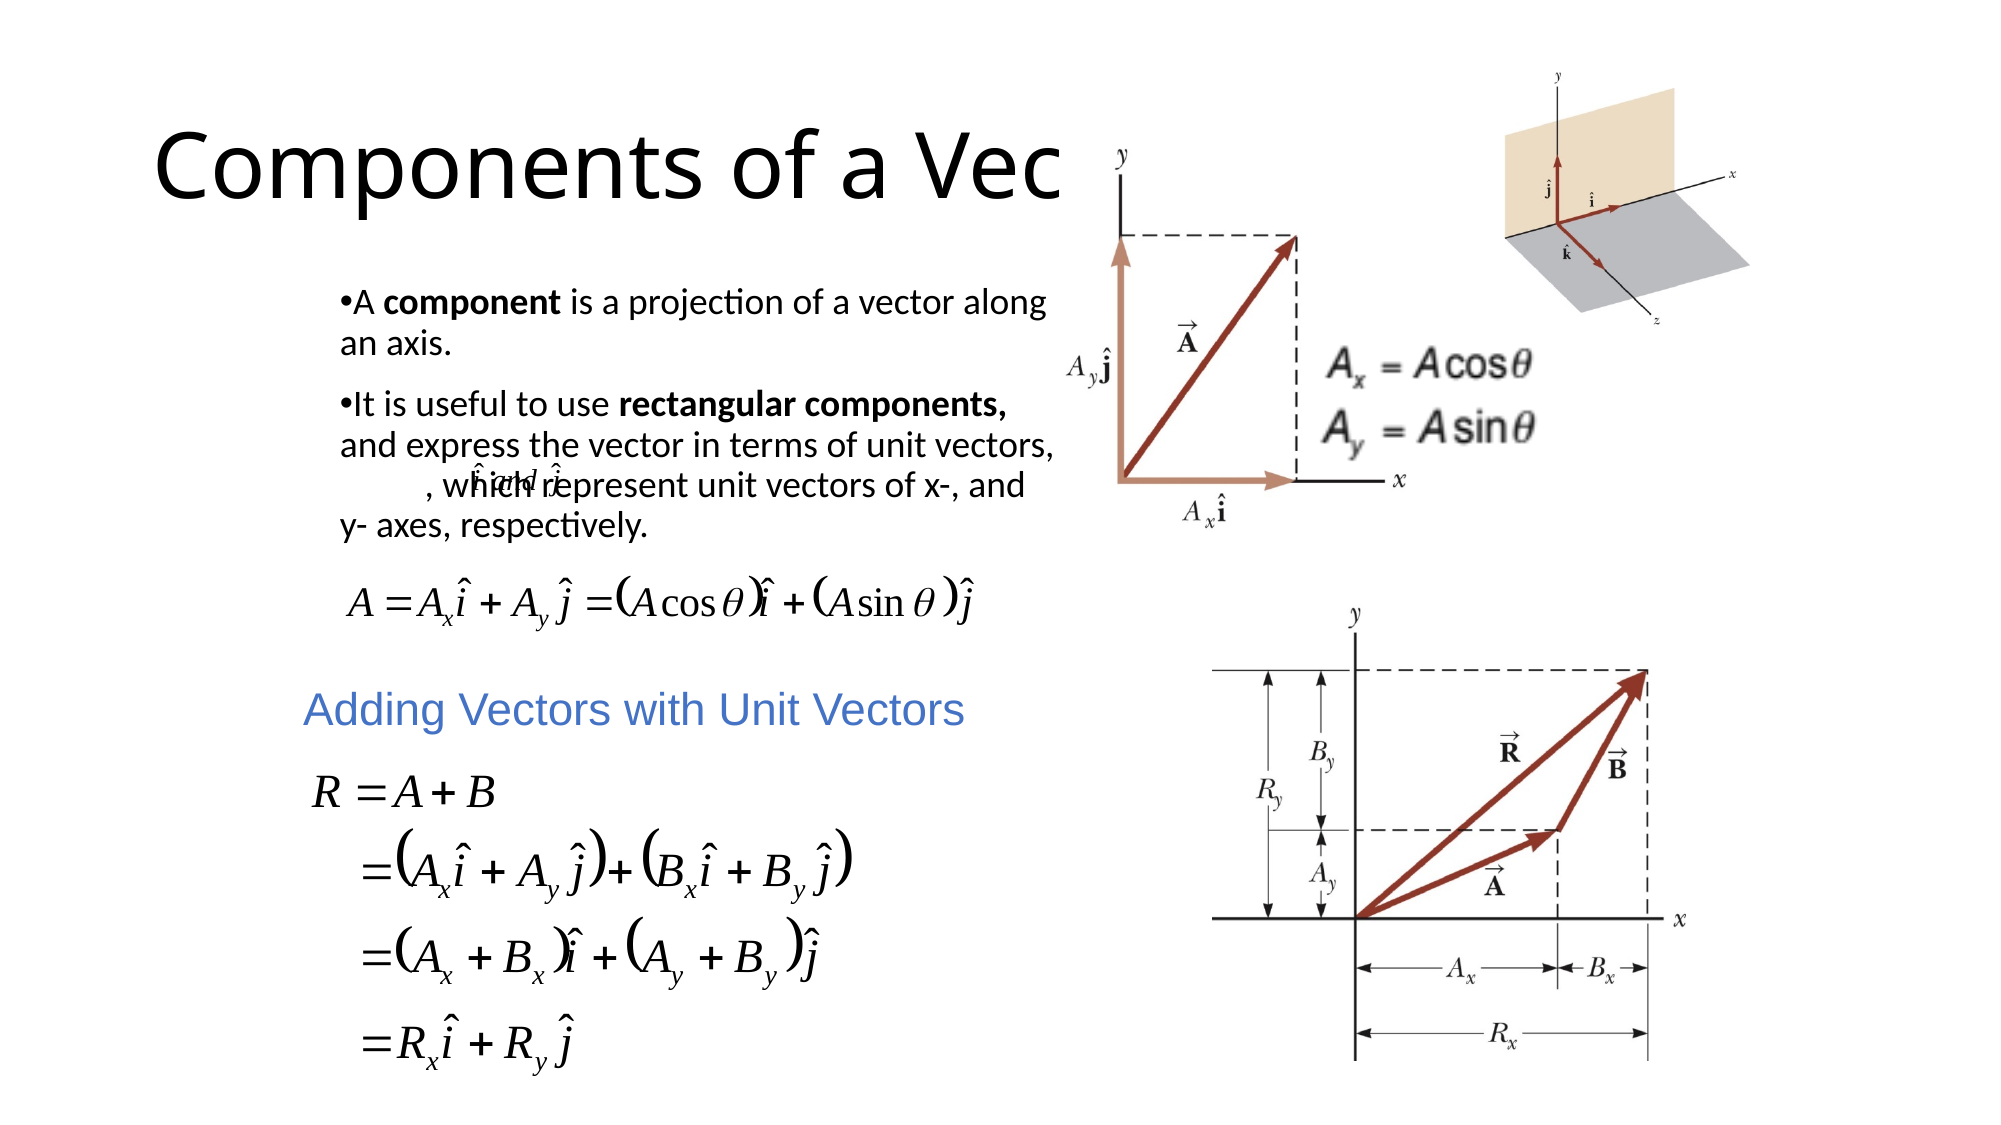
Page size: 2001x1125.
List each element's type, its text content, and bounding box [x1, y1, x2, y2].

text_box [1316, 397, 1541, 465]
text_box Adding Vectors with Unit Vectors [303, 657, 1036, 757]
picture [1059, 137, 1429, 531]
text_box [303, 751, 852, 1087]
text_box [1321, 336, 1537, 396]
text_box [338, 567, 983, 641]
picture [1504, 66, 1751, 335]
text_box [468, 455, 567, 504]
picture [1212, 596, 1686, 1061]
title Components of a Vector [137, 59, 1863, 278]
list A component is a projection of a vector along an axis. It is useful to use rectangular components, and express the vector in terms of unit vectors, , which represent unit vectors of x-, and y- axes, respectively. [324, 275, 1071, 1004]
